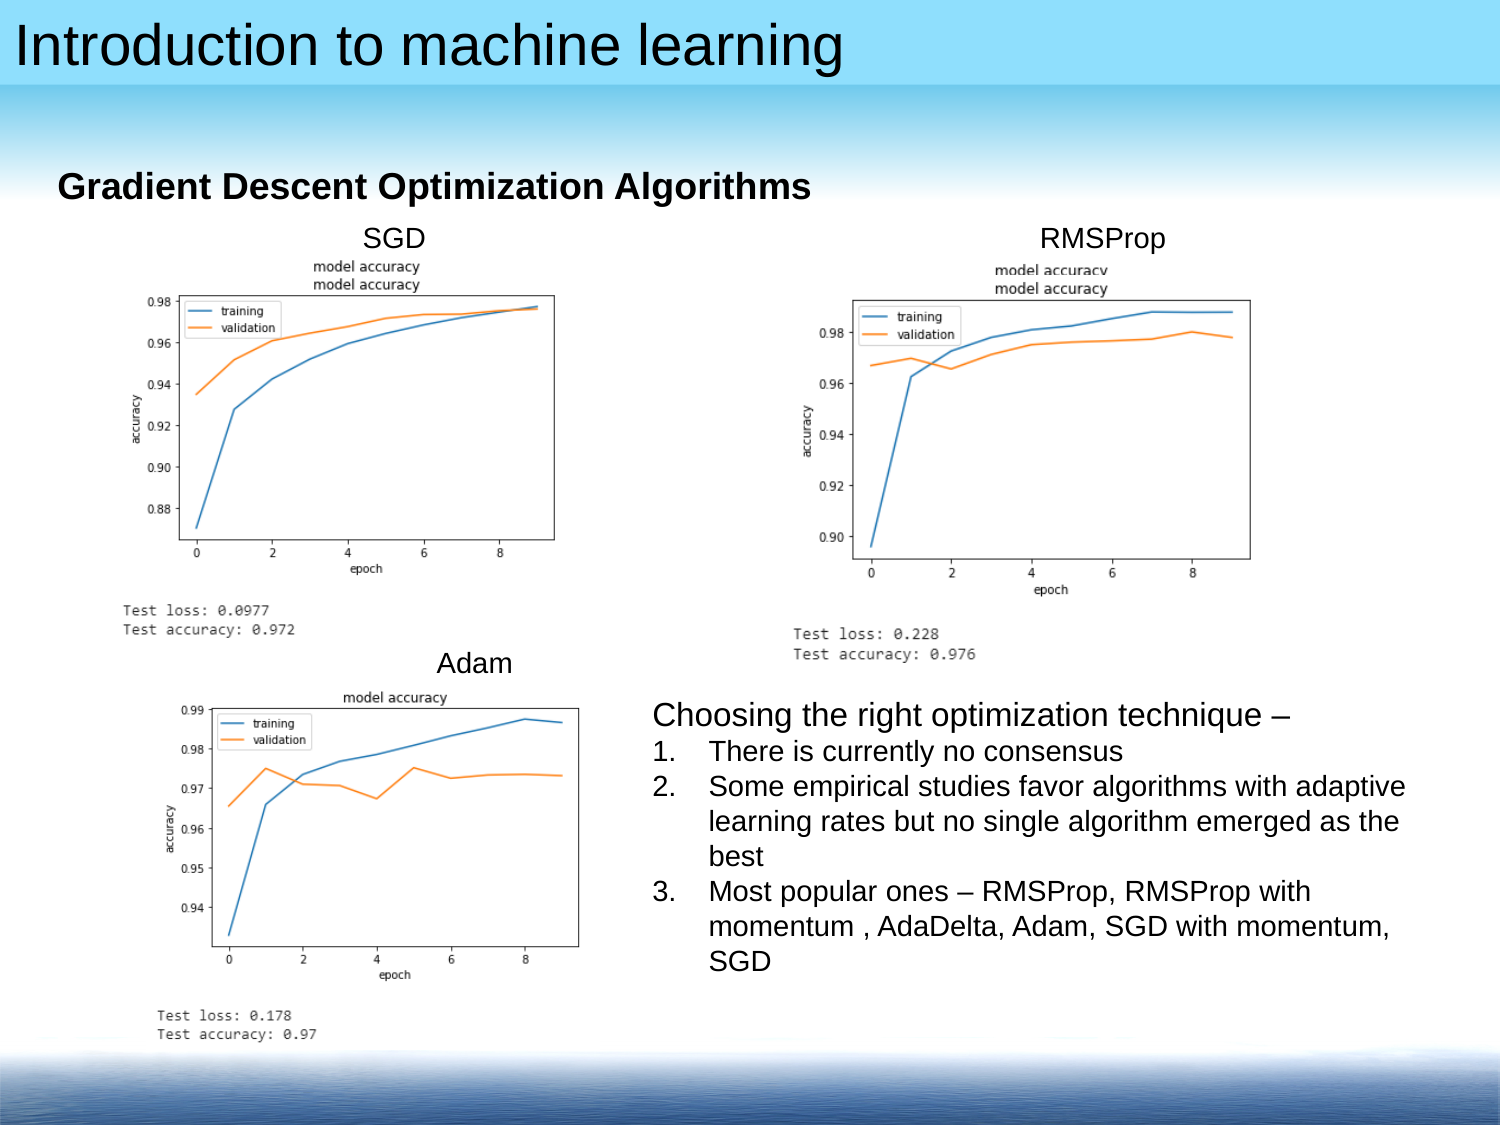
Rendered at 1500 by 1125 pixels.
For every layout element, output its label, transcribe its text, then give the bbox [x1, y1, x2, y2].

text_box Adam [421, 647, 585, 683]
text_box RMSProp [1024, 215, 1188, 255]
text_box SGD [348, 215, 511, 255]
text_box Choosing the right optimization technique – There is currently no consensus Some empirical studies favor algorithms with adaptive learning rates but no single algorithm emerged as the best Most popular ones – RMSProp, RMSProp with momentum , AdaDelta, Adam, SGD with momentum, SGD [637, 685, 1438, 985]
picture [0, 685, 1500, 1125]
picture [115, 257, 593, 639]
picture [786, 257, 1264, 663]
text_box Gradient Descent Optimization Algorithms [42, 154, 1418, 215]
